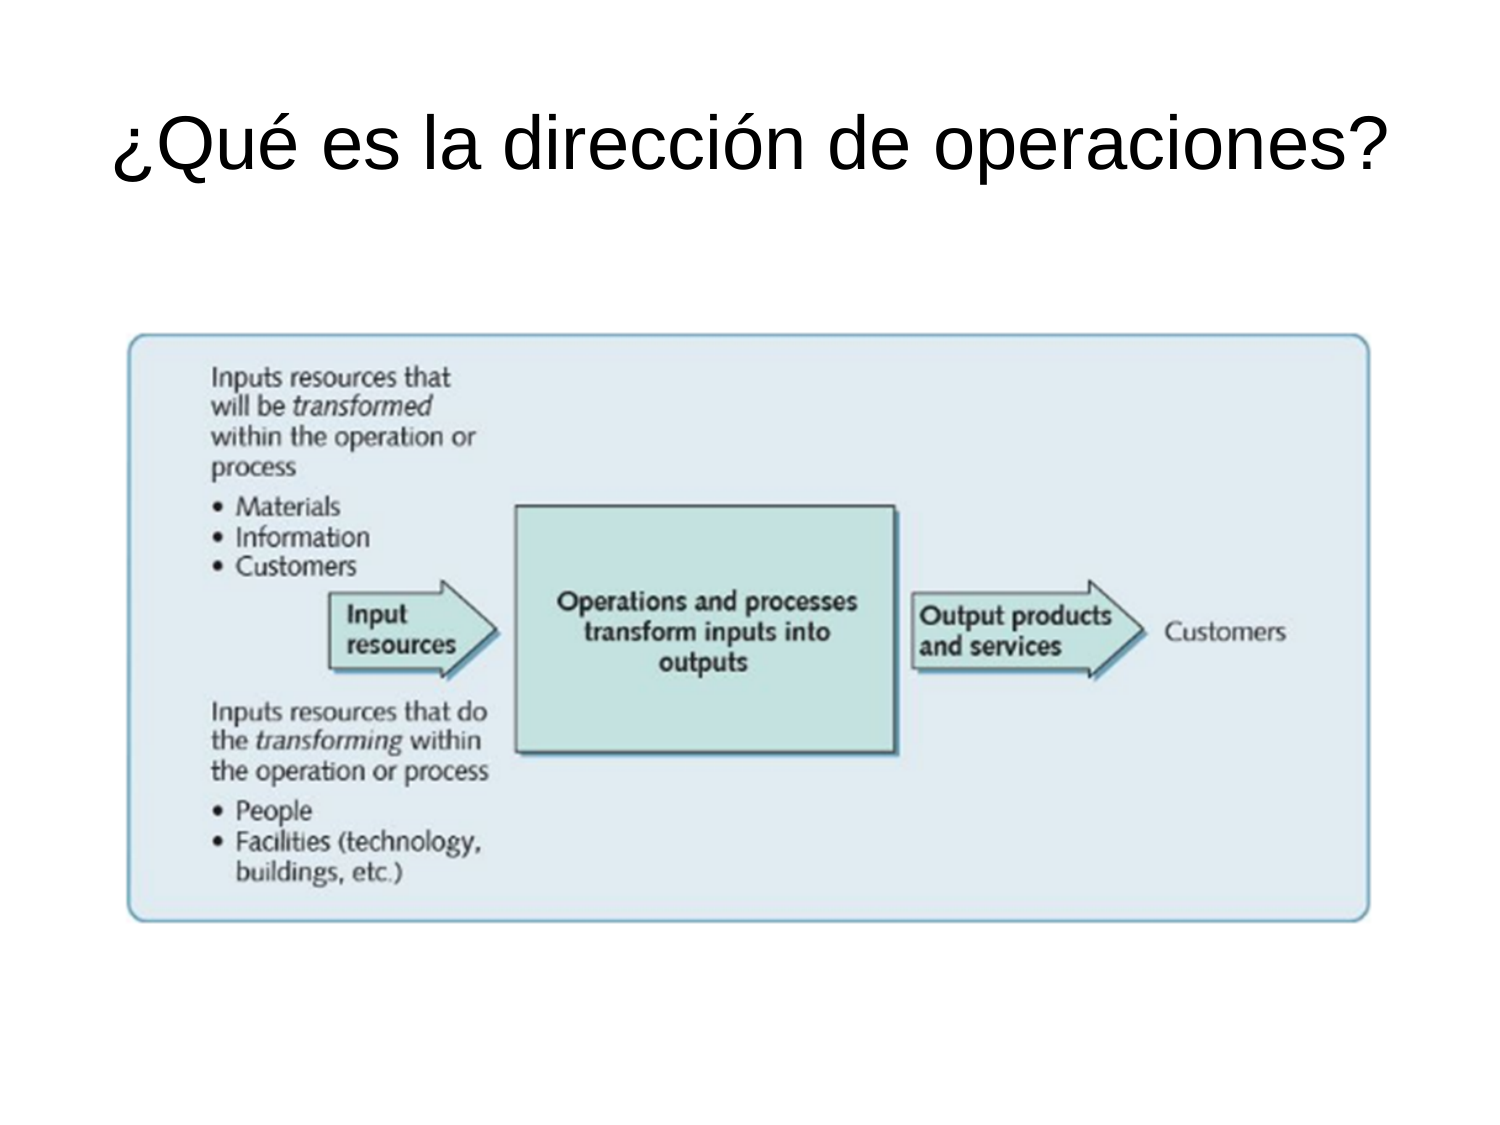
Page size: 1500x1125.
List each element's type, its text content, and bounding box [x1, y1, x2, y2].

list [100, 314, 1421, 941]
title ¿Qué es la dirección de operaciones? [75, 45, 1425, 233]
